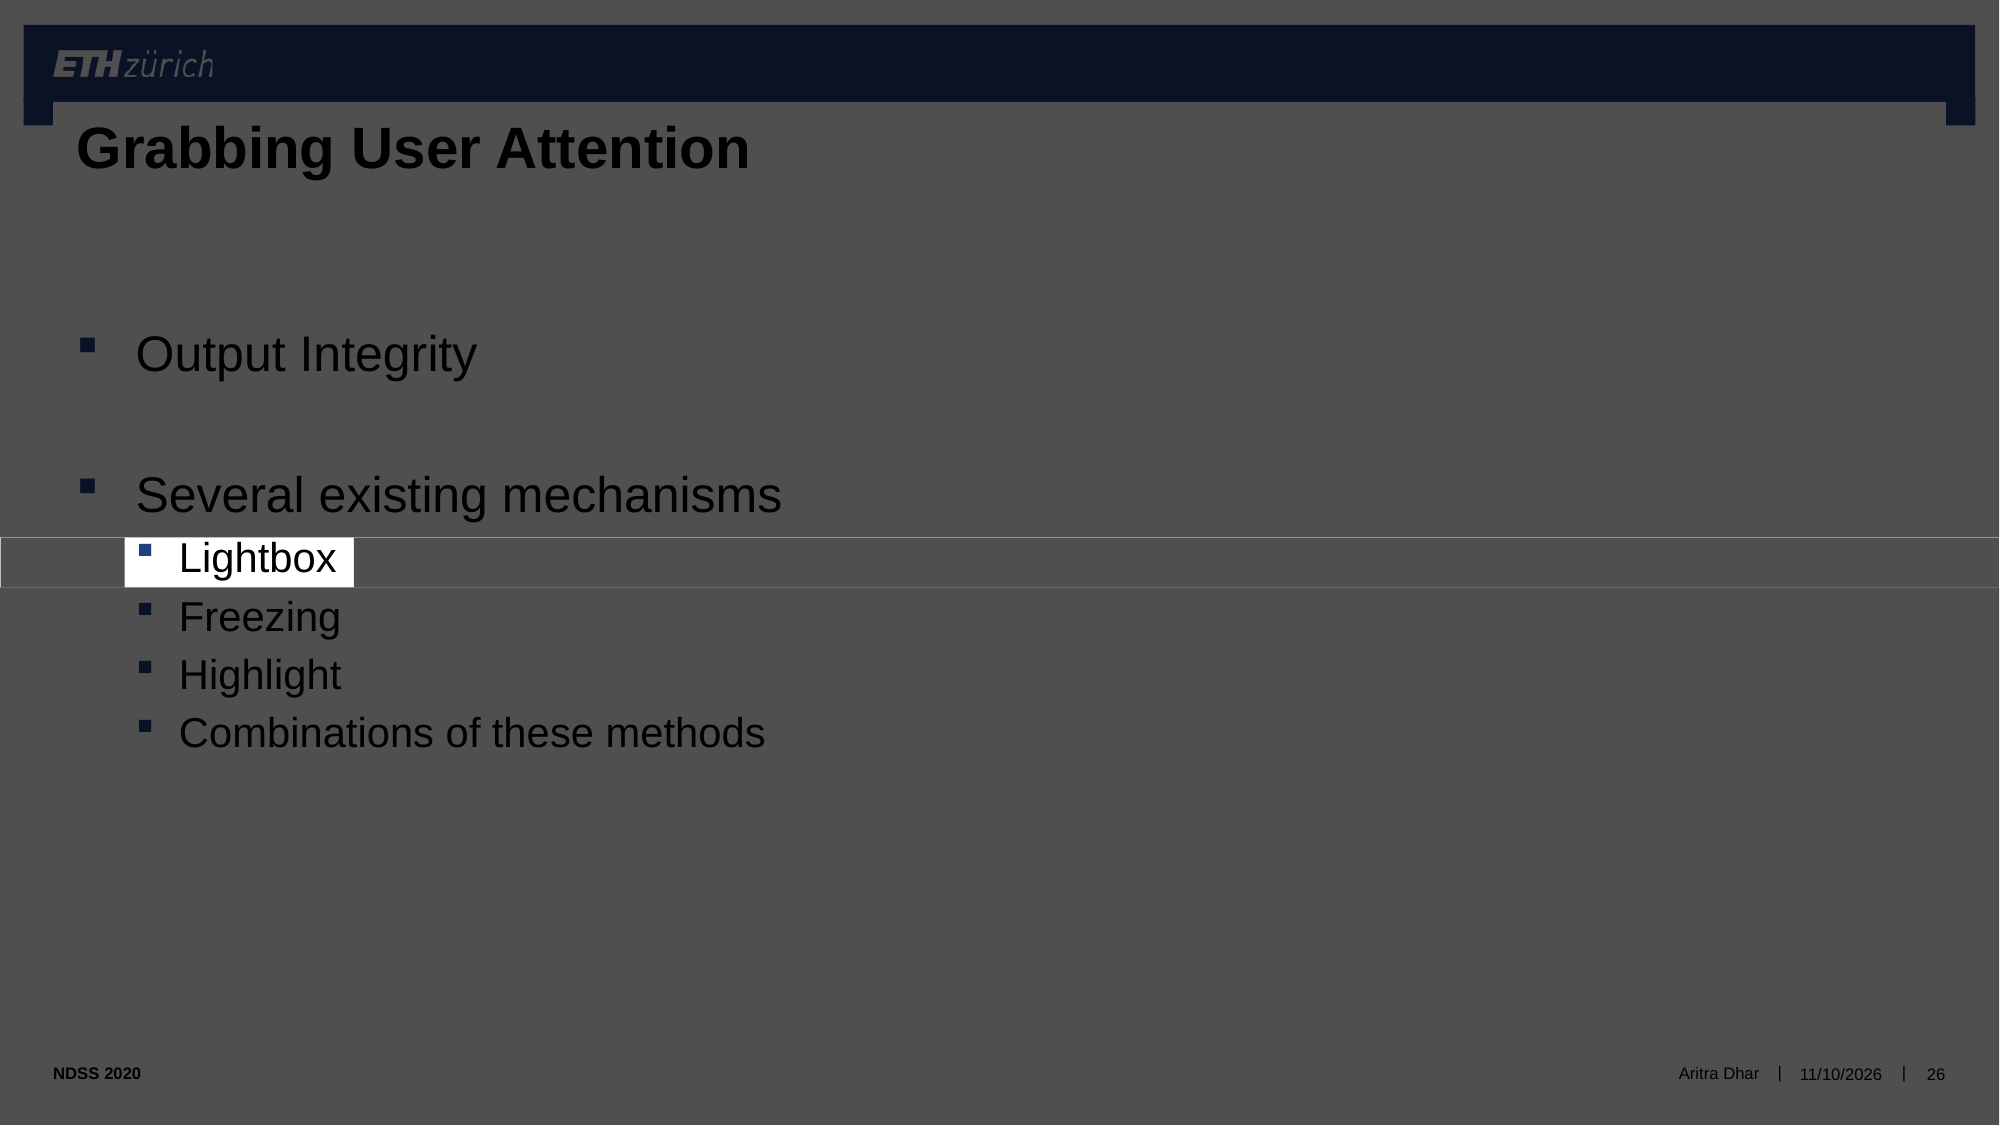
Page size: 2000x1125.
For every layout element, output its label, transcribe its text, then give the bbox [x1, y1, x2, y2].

list Output Integrity Several existing mechanisms Lightbox Freezing Highlight Combinations of these methods [127, 539, 352, 585]
text_box [0, 0, 2000, 539]
text_box [0, 585, 2000, 1125]
text_box [352, 535, 2000, 590]
text_box [0, 535, 127, 590]
